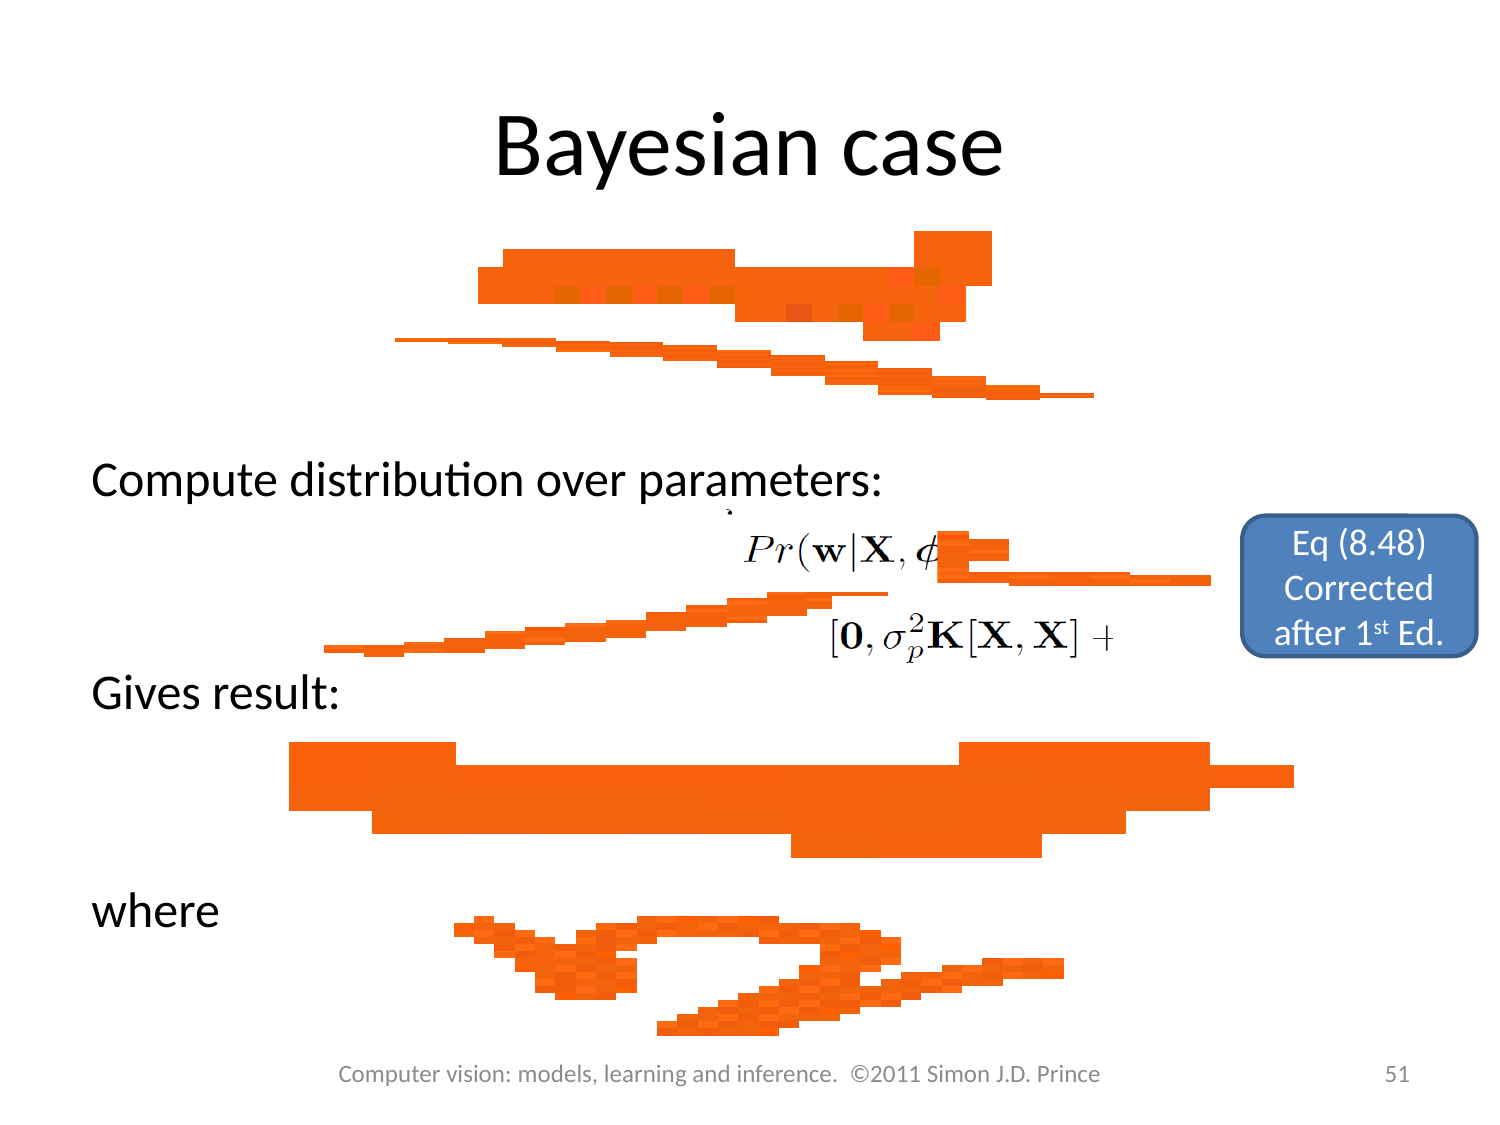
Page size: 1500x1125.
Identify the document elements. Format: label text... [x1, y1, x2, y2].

picture [288, 742, 1294, 858]
picture [395, 231, 1094, 400]
picture [324, 509, 1211, 665]
text_box Gives result: [76, 652, 1483, 727]
text_box Eq (8.48) Corrected after 1st Ed. [1240, 513, 1479, 659]
text_box 51 [1140, 1042, 1425, 1103]
text_box where [76, 869, 1483, 945]
title Bayesian case [75, 45, 1425, 233]
text_box Computer vision: models, learning and inference. ©2011 Simon J.D. Prince [301, 1042, 1140, 1103]
text_box Compute distribution over parameters: [76, 439, 1483, 515]
picture [454, 916, 1065, 1036]
